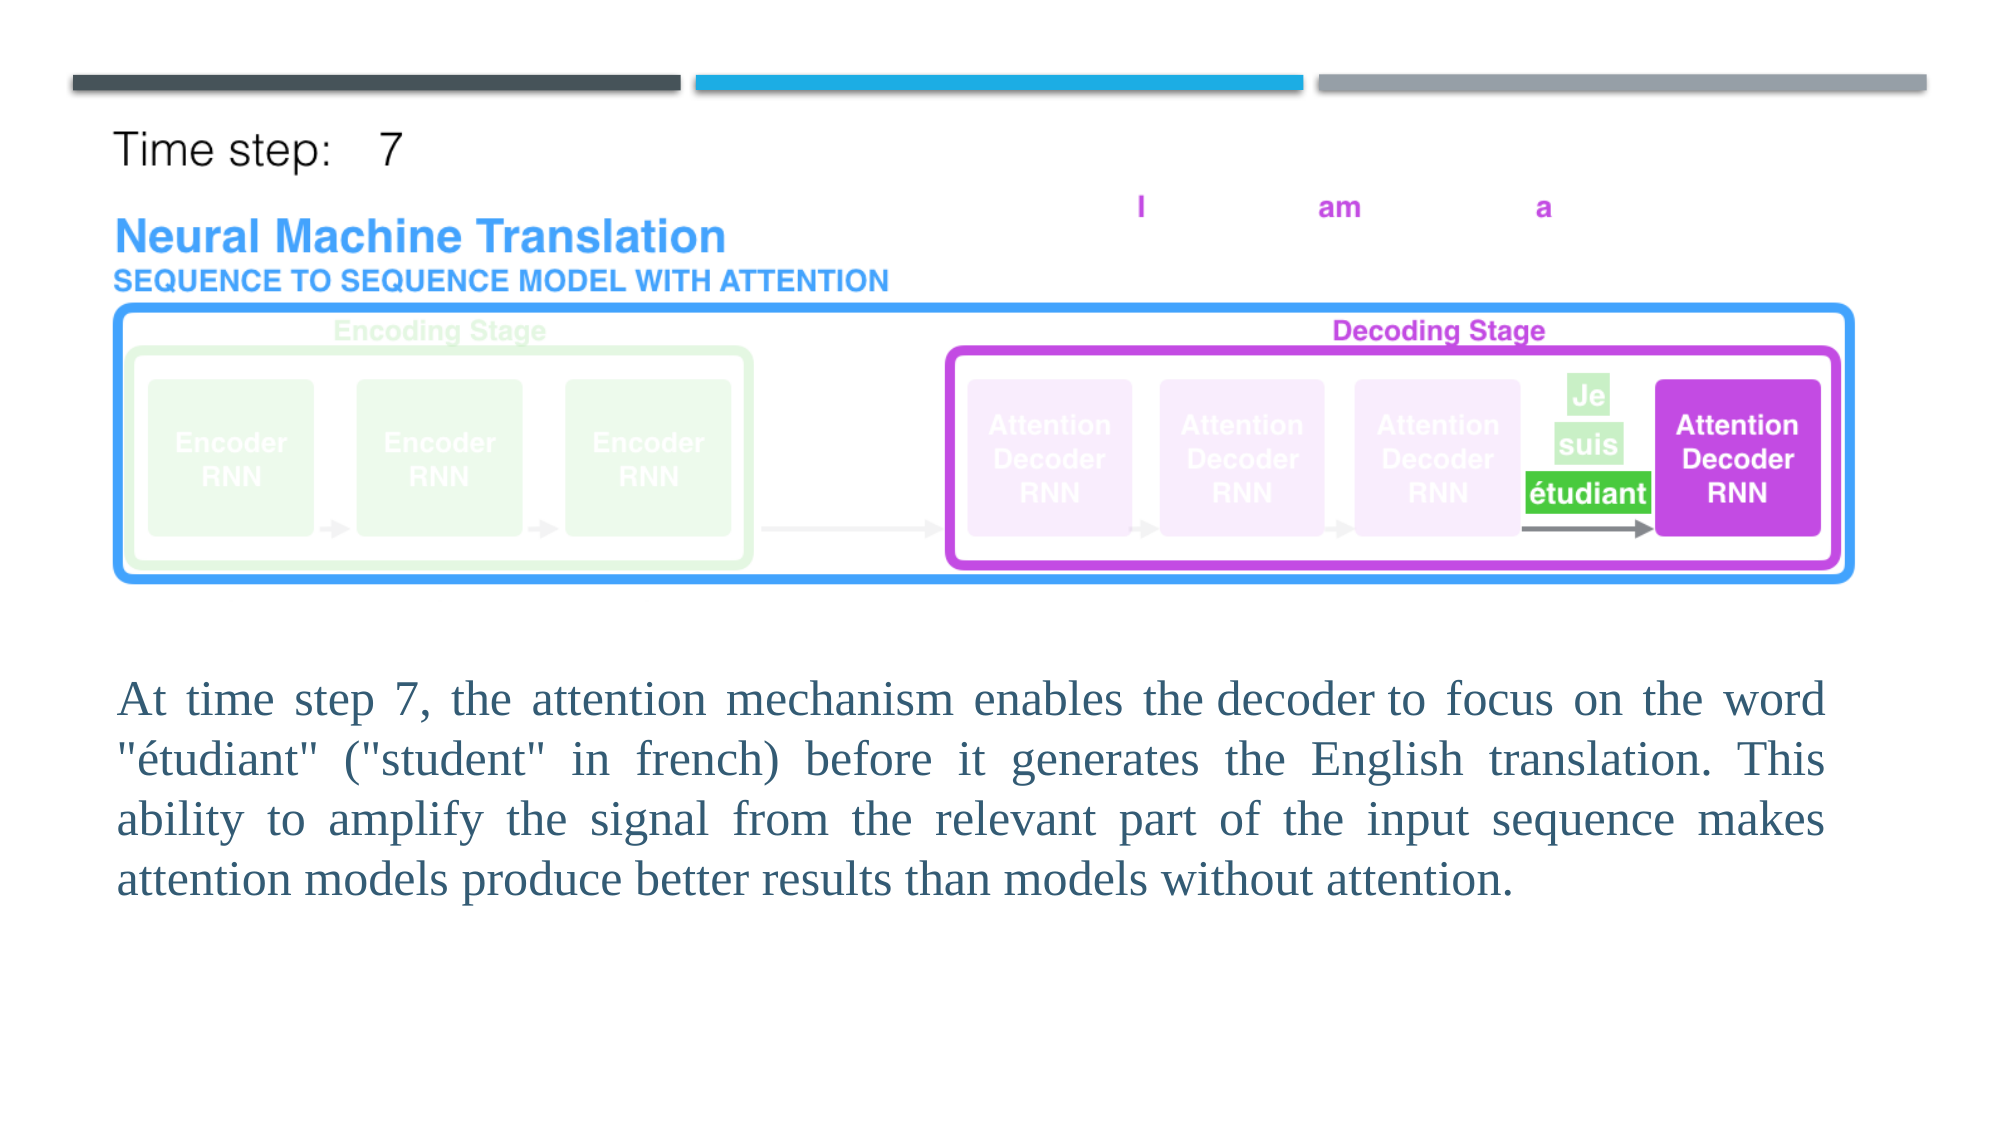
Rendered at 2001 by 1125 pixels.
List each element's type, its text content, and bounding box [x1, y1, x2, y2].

text_box At time step 7, the attention mechanism enables the decoder to focus on the word "étudiant" ("student" in french) before it generates the English translation. This ability to amplify the signal from the relevant part of the input sequence makes attention models produce better results than models without attention. [101, 658, 1843, 913]
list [78, 103, 1890, 603]
